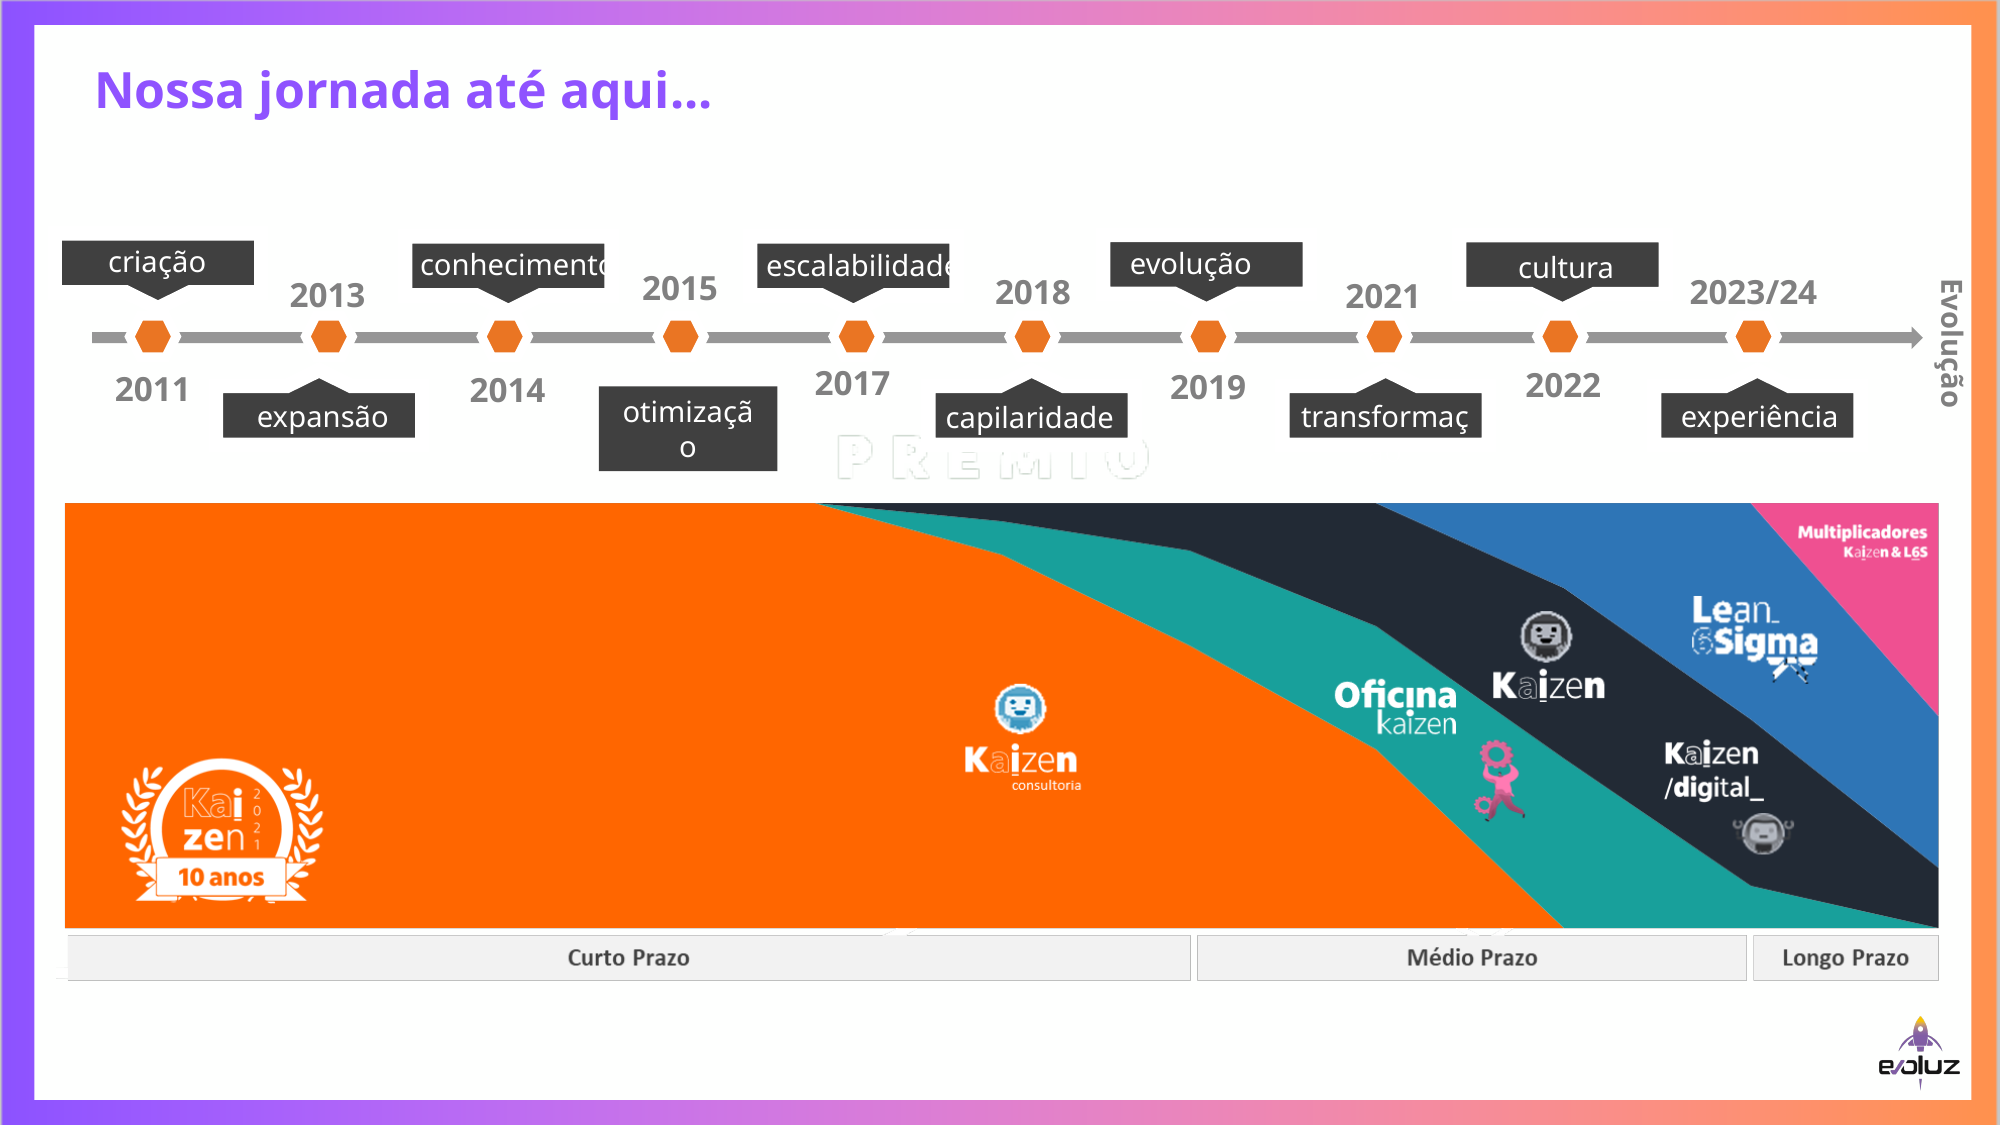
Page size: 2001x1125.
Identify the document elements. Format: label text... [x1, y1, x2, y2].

picture [0, 0, 2000, 1125]
text_box Nossa jornada até aqui... [79, 50, 1080, 126]
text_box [42, 233, 1978, 454]
